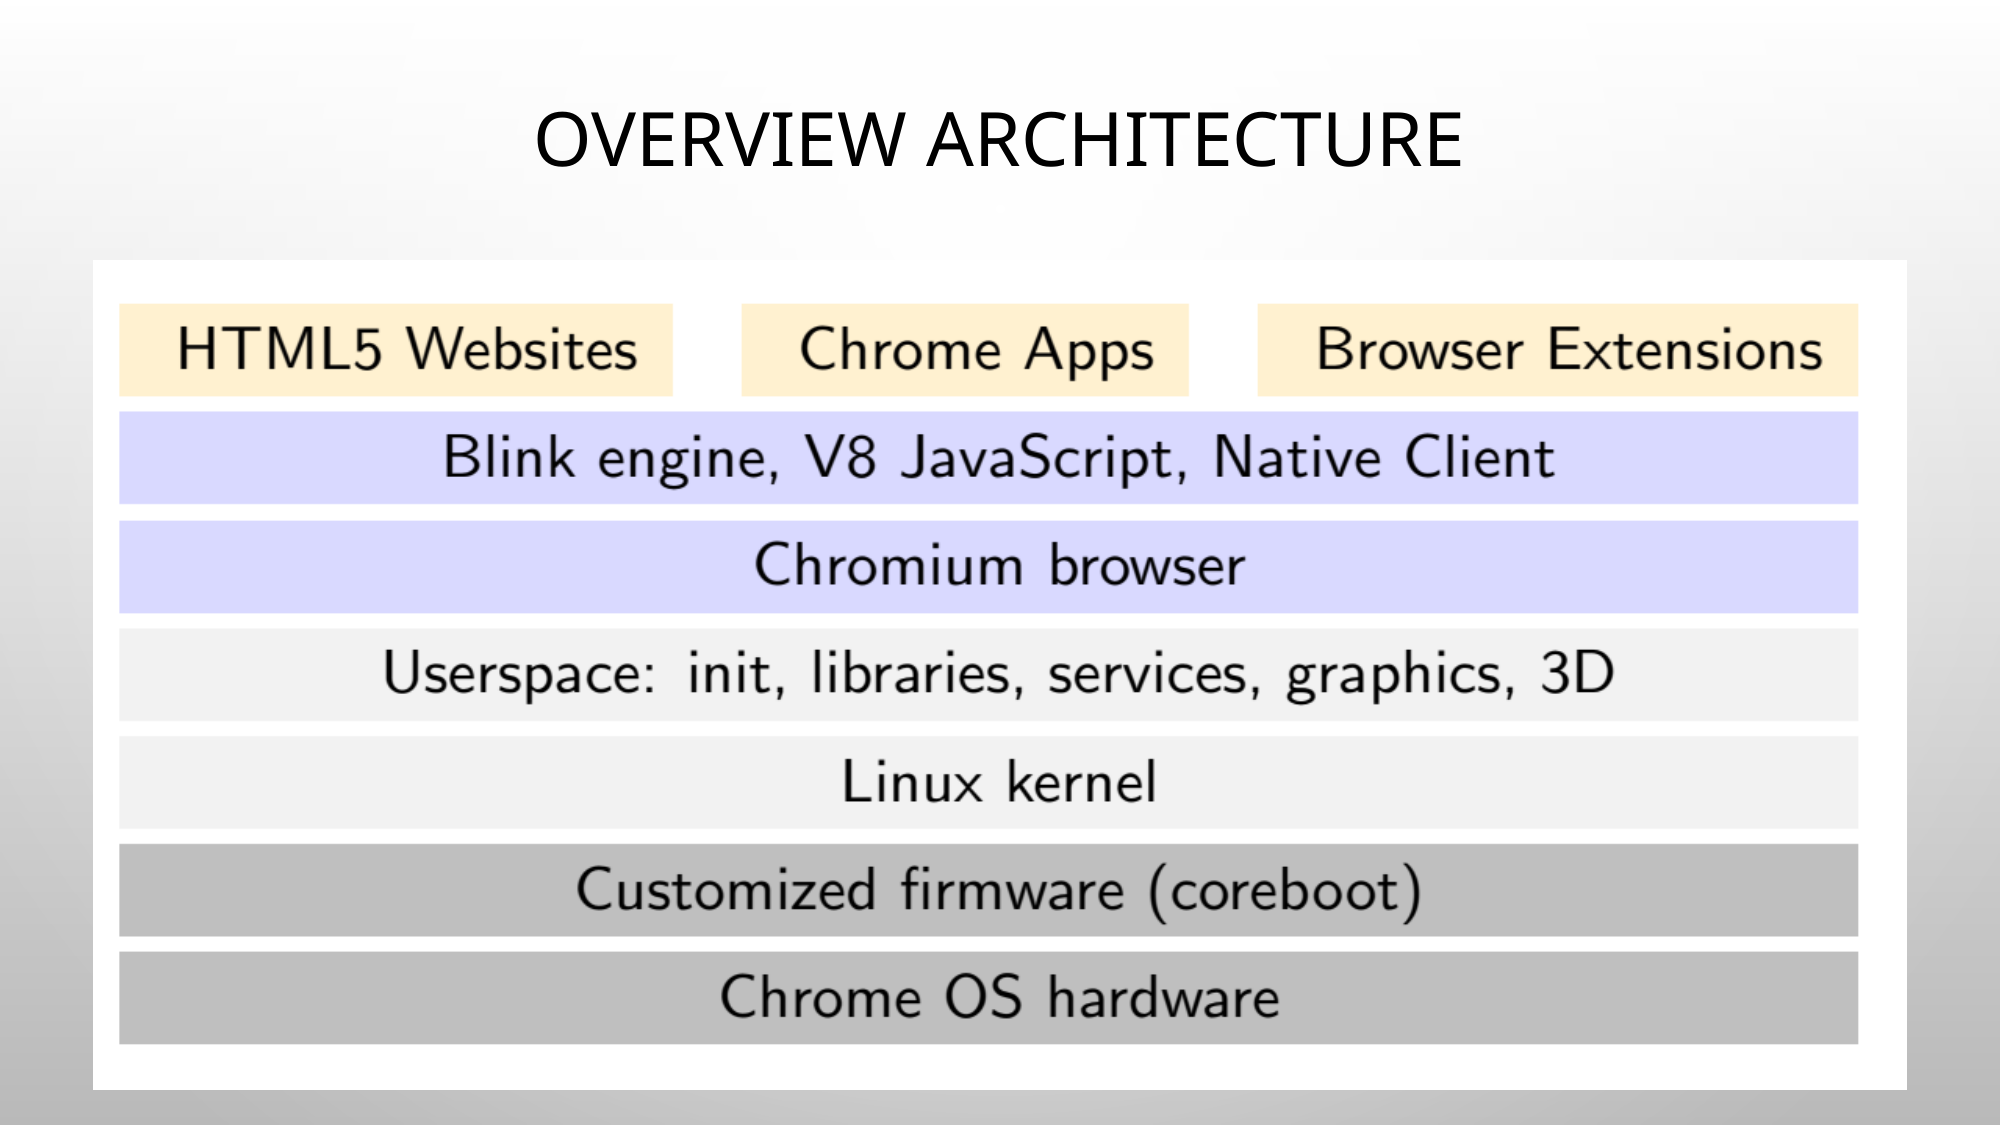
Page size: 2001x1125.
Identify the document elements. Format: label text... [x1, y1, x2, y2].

picture [0, 0, 2000, 1125]
title Overview Architecture [137, 59, 1863, 225]
